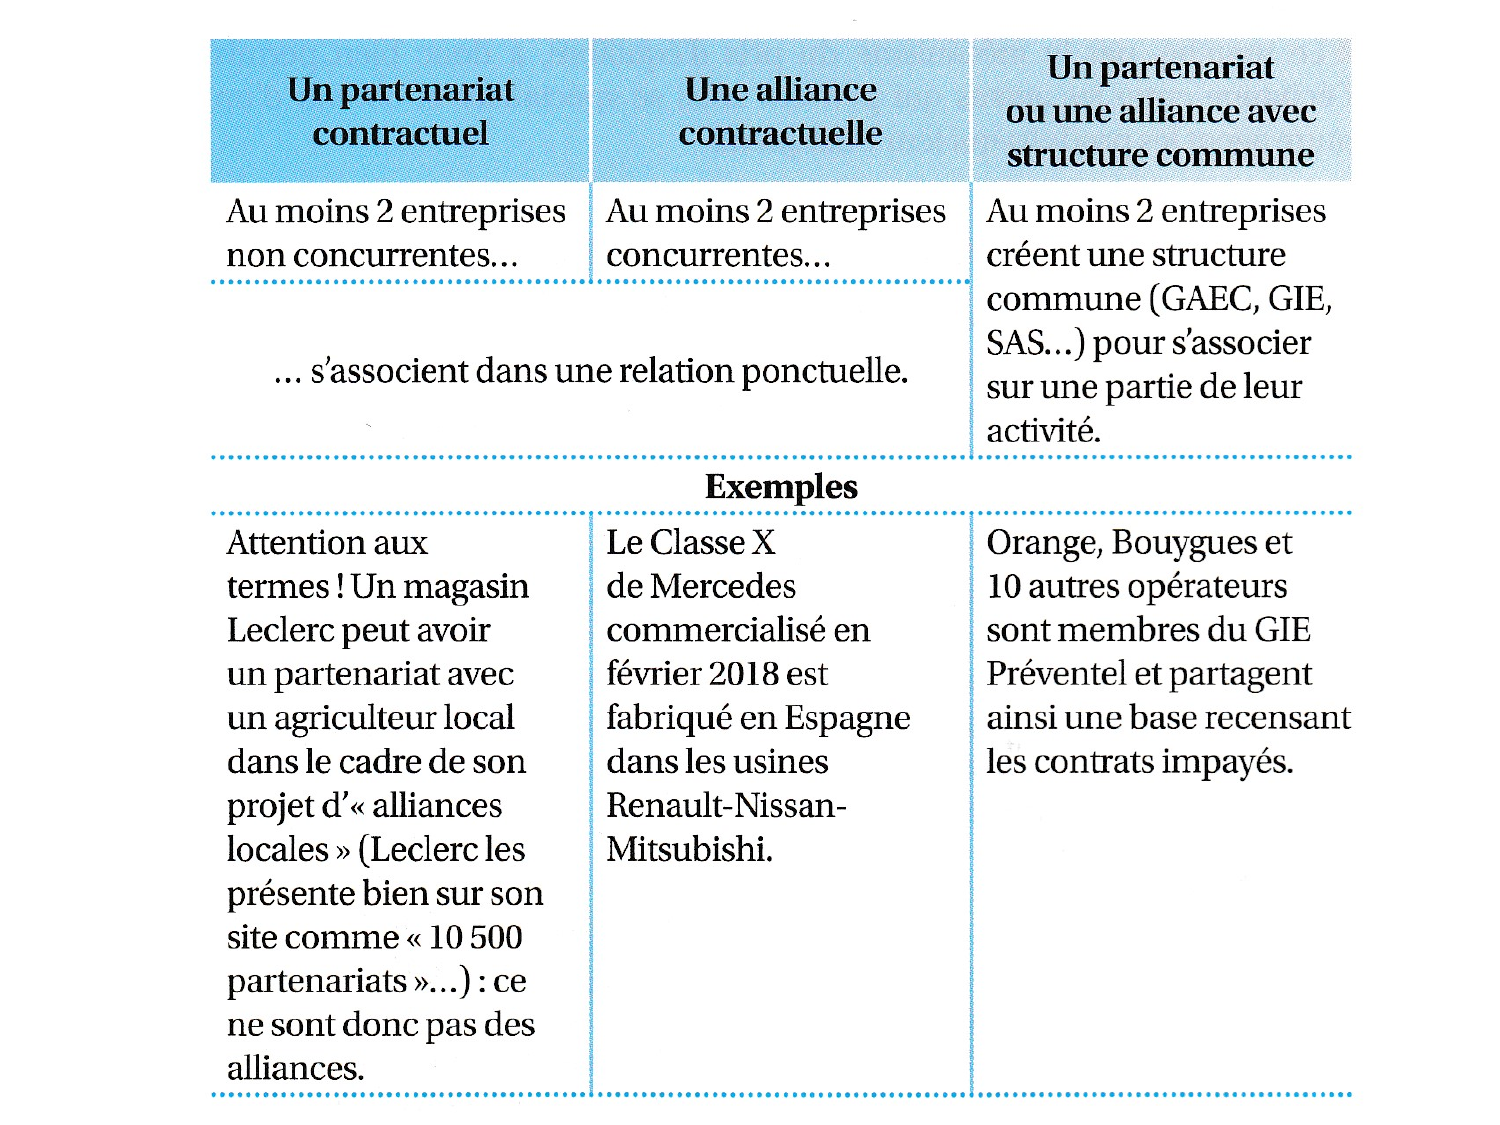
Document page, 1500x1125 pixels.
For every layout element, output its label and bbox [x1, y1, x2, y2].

picture [147, 5, 1371, 1125]
